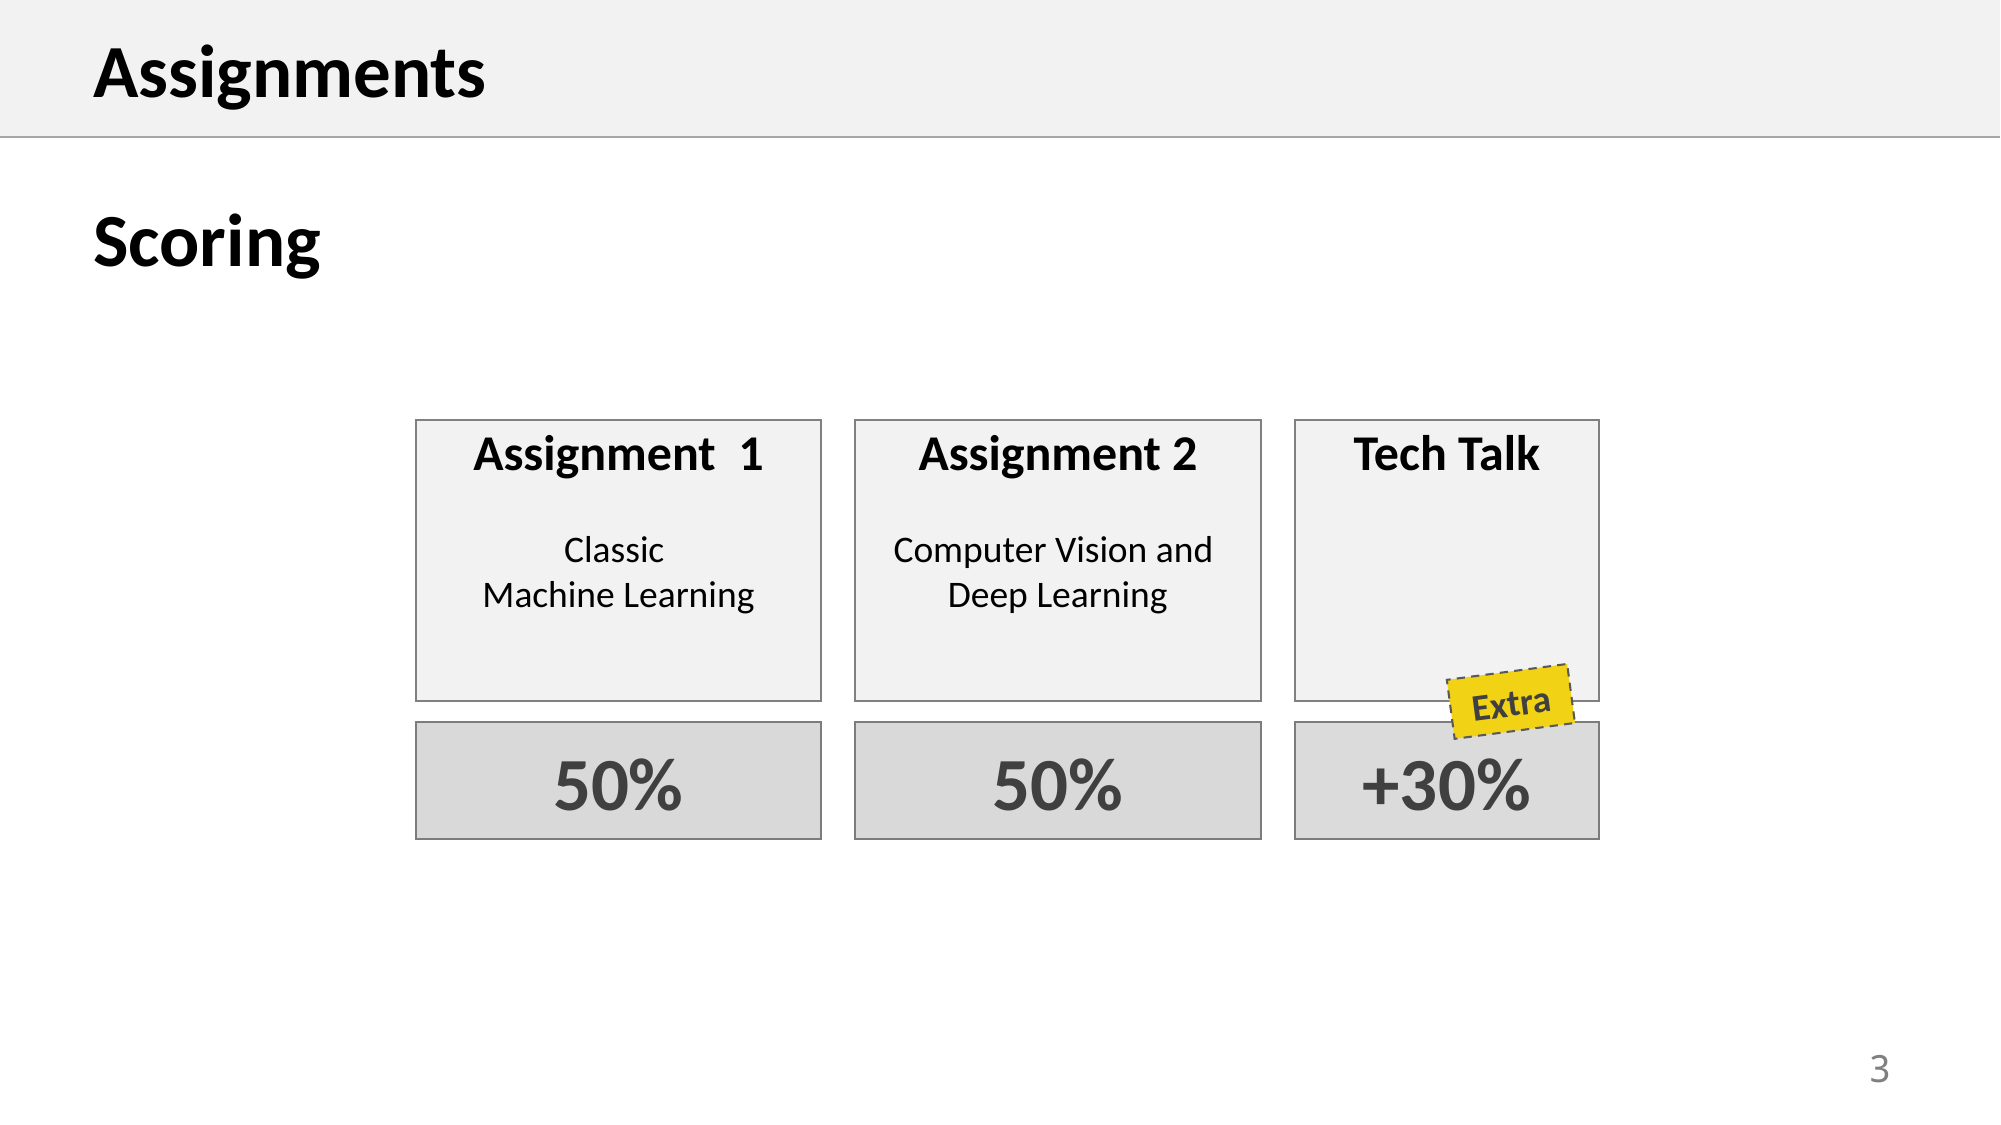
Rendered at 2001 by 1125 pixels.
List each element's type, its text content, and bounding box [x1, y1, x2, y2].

text_box 50% [854, 721, 1262, 840]
text_box Assignment 1 Classic Machine Learning [415, 419, 822, 702]
text_box Tech Talk [1294, 419, 1600, 702]
text_box 50% [415, 721, 822, 840]
text_box Extra [1445, 663, 1576, 740]
text_box Scoring [78, 184, 611, 290]
text_box Assignment 2 Computer Vision and Deep Learning [854, 419, 1262, 702]
text_box +30% [1294, 721, 1600, 840]
